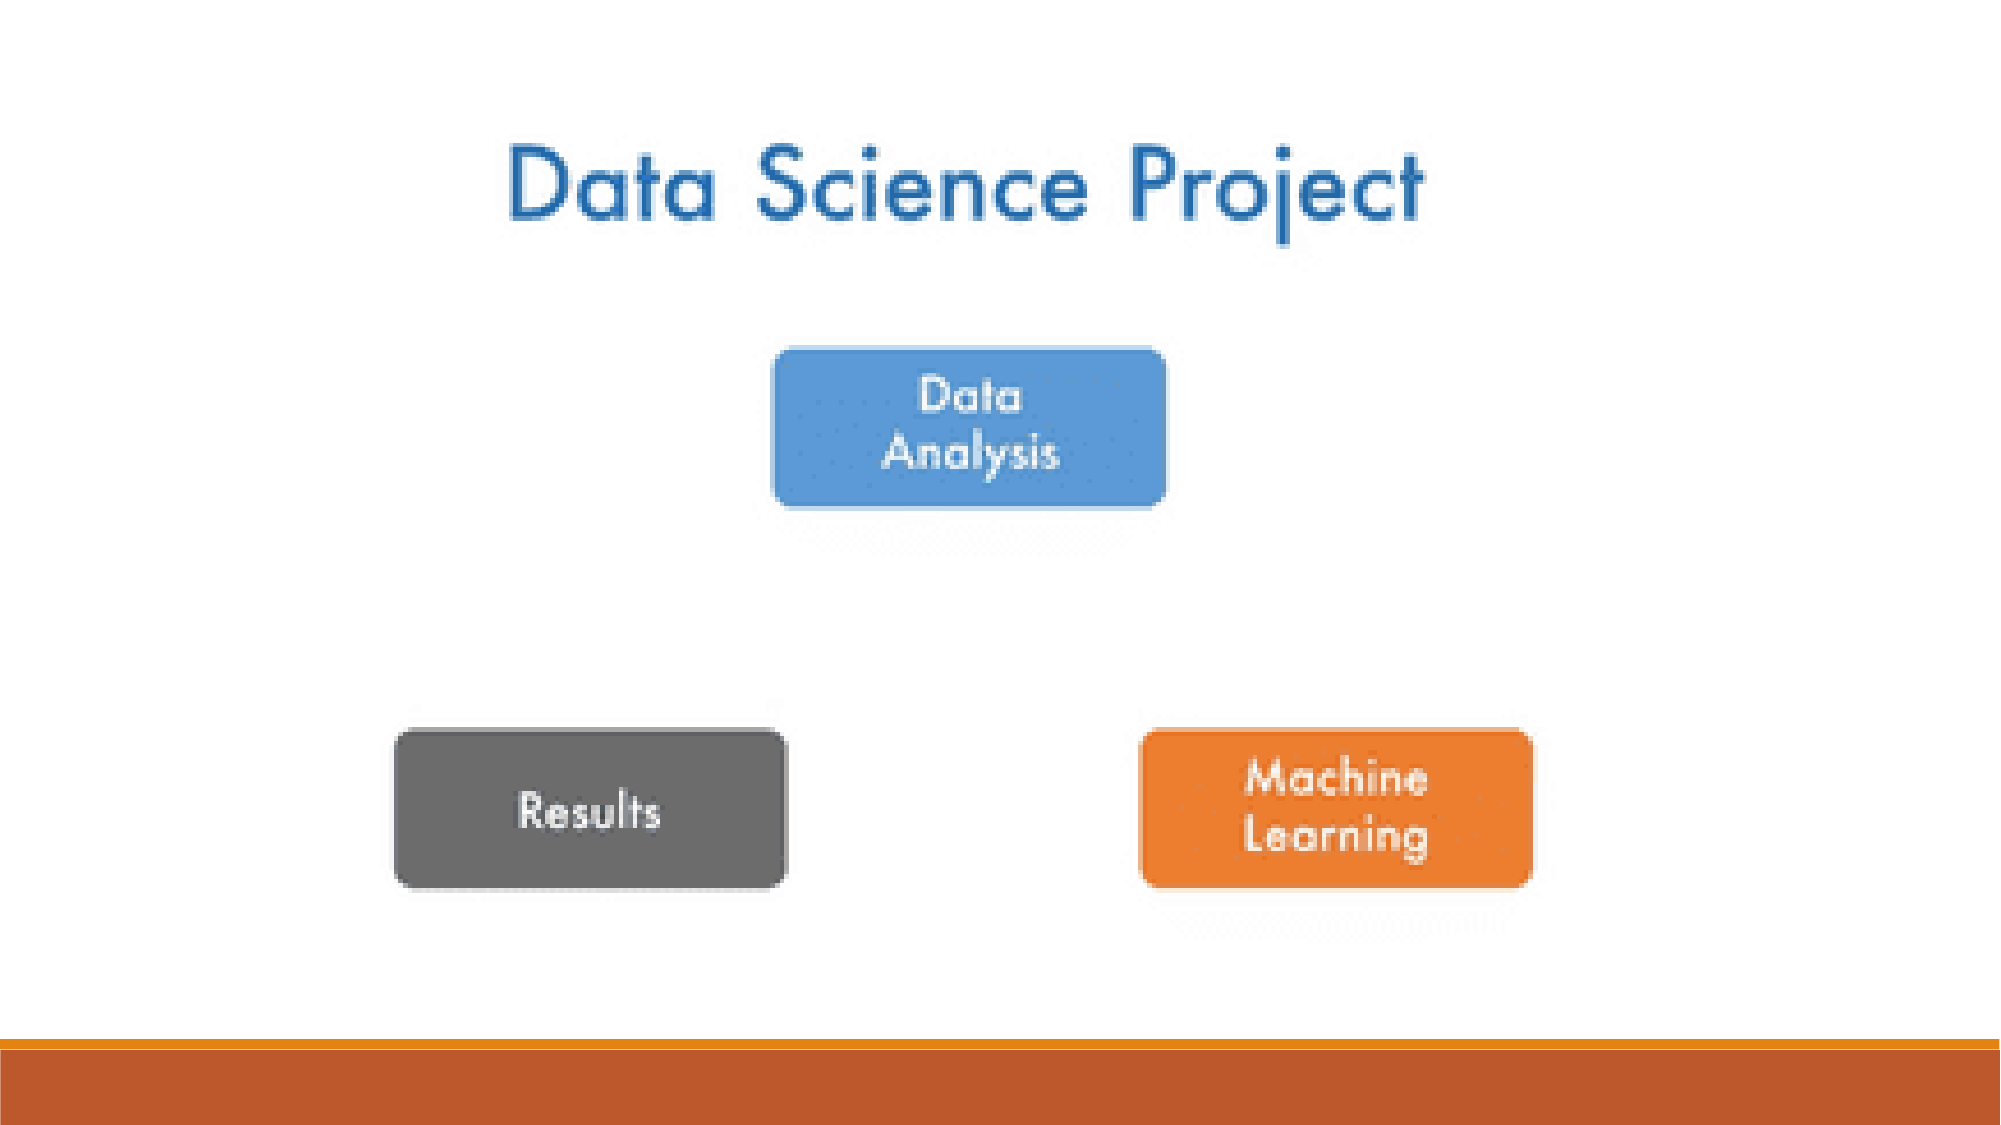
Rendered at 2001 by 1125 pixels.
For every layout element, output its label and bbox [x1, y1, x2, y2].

picture [366, 127, 1634, 965]
